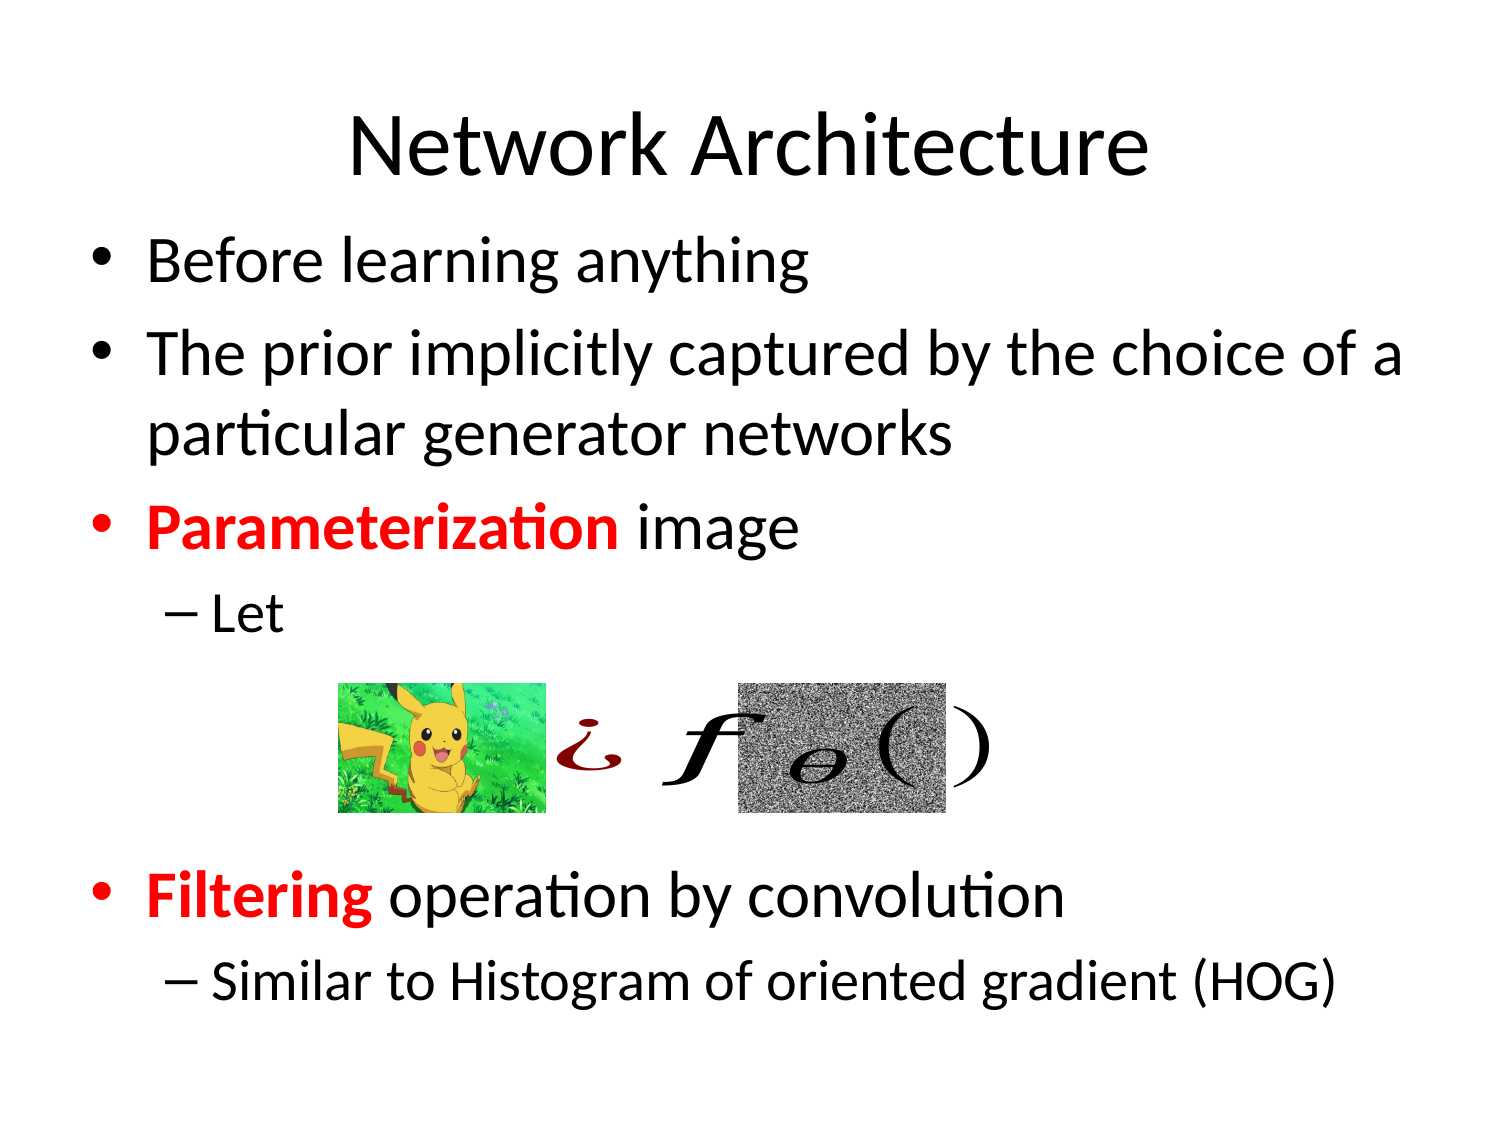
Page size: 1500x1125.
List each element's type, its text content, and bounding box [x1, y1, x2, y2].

picture [737, 682, 946, 813]
title Network Architecture [75, 45, 1425, 233]
picture [338, 682, 546, 813]
